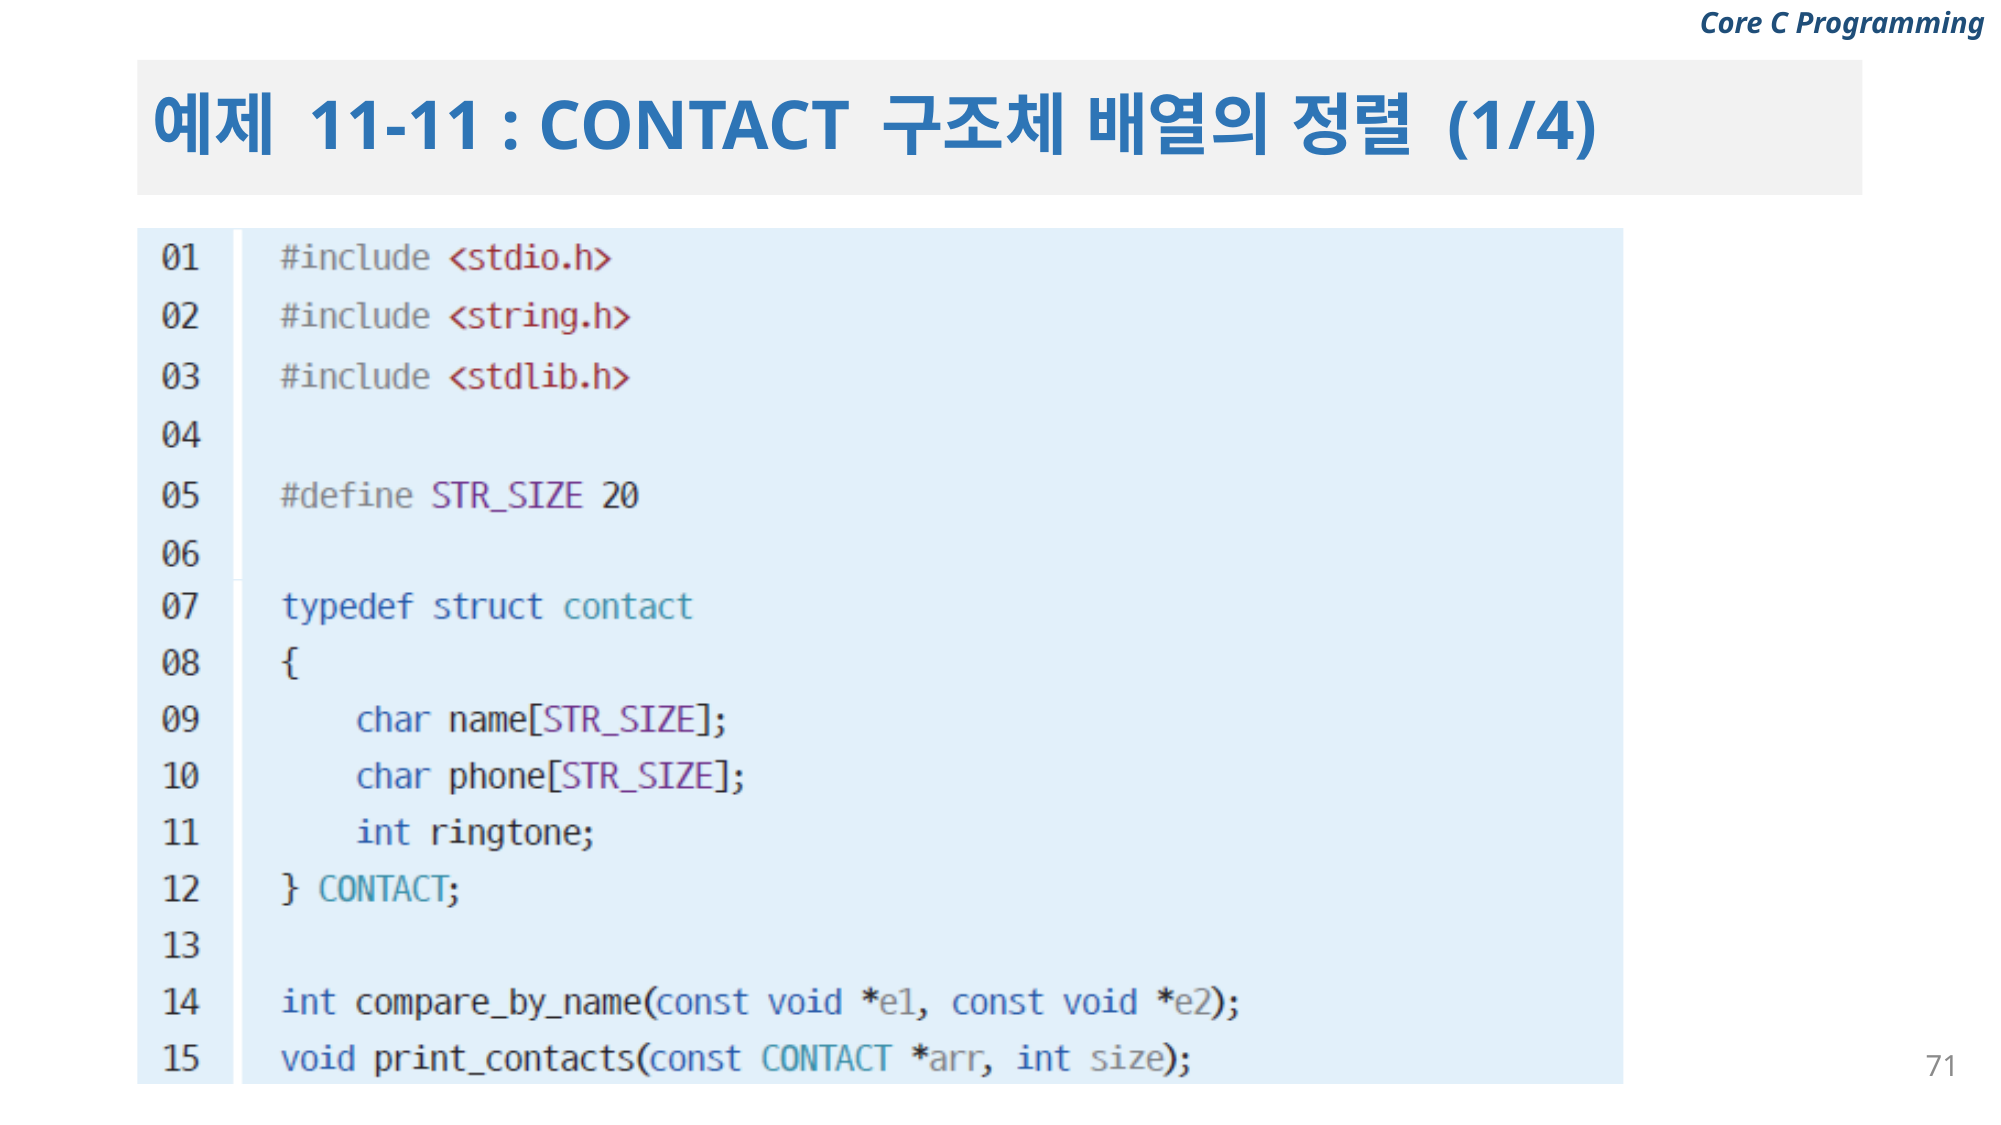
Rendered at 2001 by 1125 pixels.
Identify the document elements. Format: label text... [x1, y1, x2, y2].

slide_number 71 [1850, 1028, 1975, 1107]
title 예제 11-11 : CONTACT 구조체 배열의 정렬 (1/4) [137, 59, 1863, 195]
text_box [137, 228, 1624, 1084]
